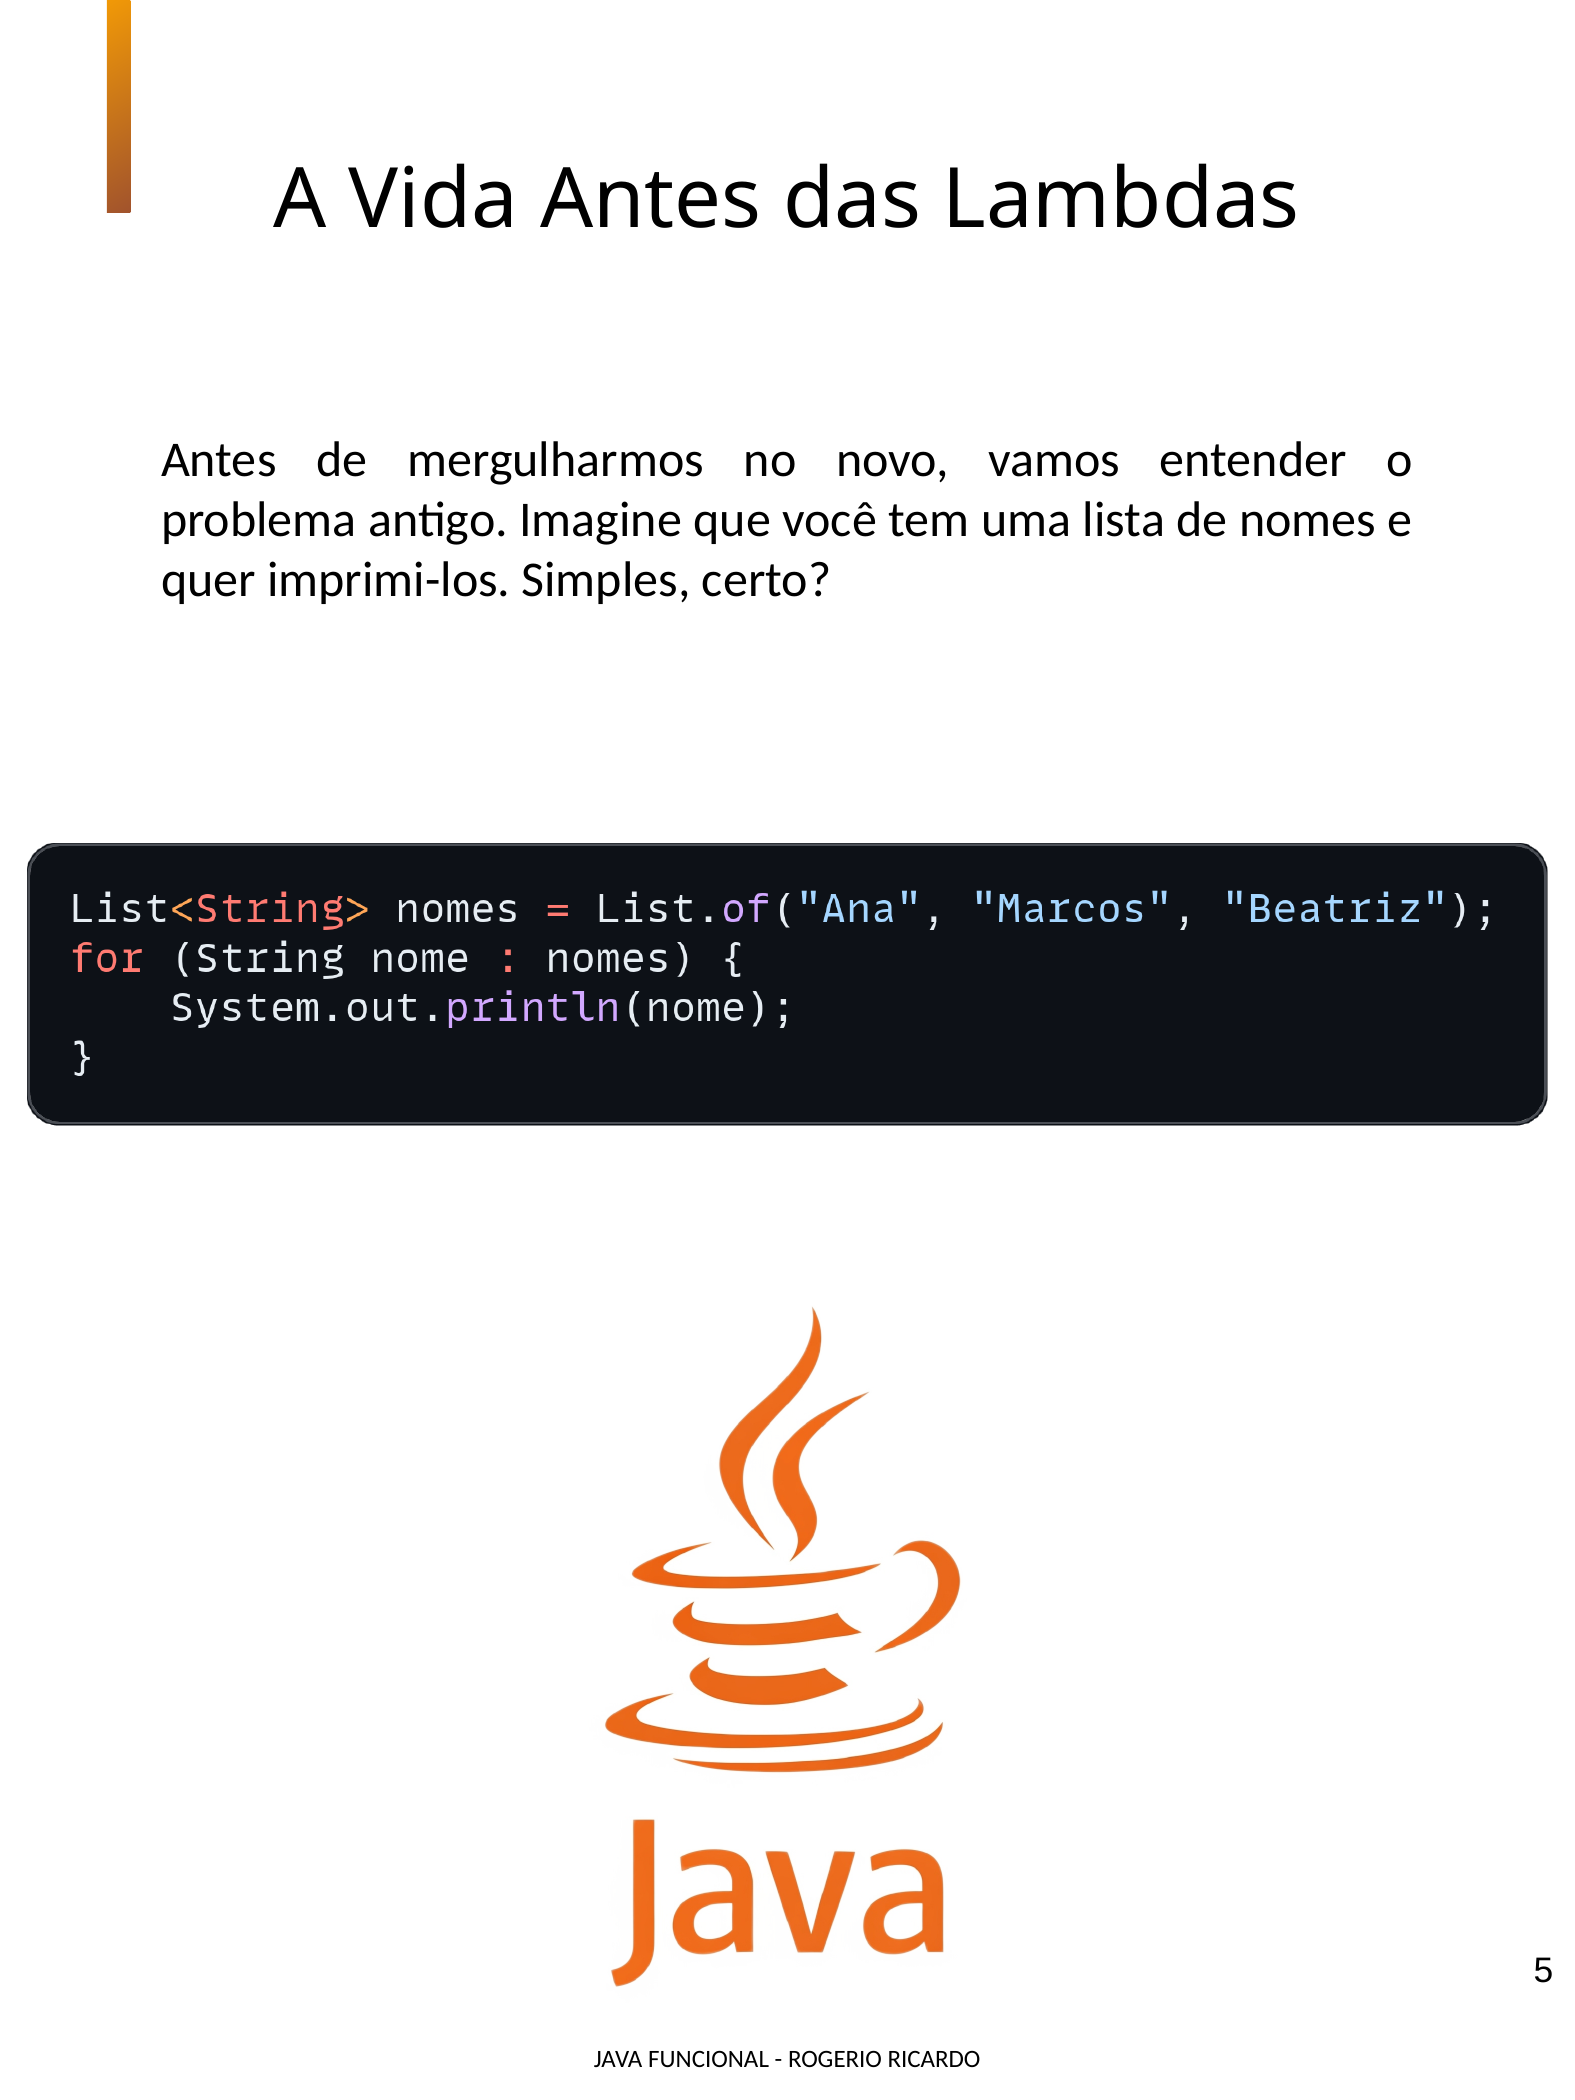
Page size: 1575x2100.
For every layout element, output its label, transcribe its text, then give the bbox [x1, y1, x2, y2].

text_box JAVA FUNCIONAL - ROGERIO RICARDO [315, 2015, 1260, 2100]
text_box A Vida Antes das Lambdas [0, 136, 1575, 252]
text_box Antes de mergulharmos no novo, vamos entender o problema antigo. Imagine que você tem uma lista de nomes e quer imprimi-los. Simples, certo? [146, 419, 1429, 613]
picture [0, 614, 1575, 2016]
text_box [106, 0, 131, 213]
slide_number ‹#› [1473, 1939, 1569, 2100]
